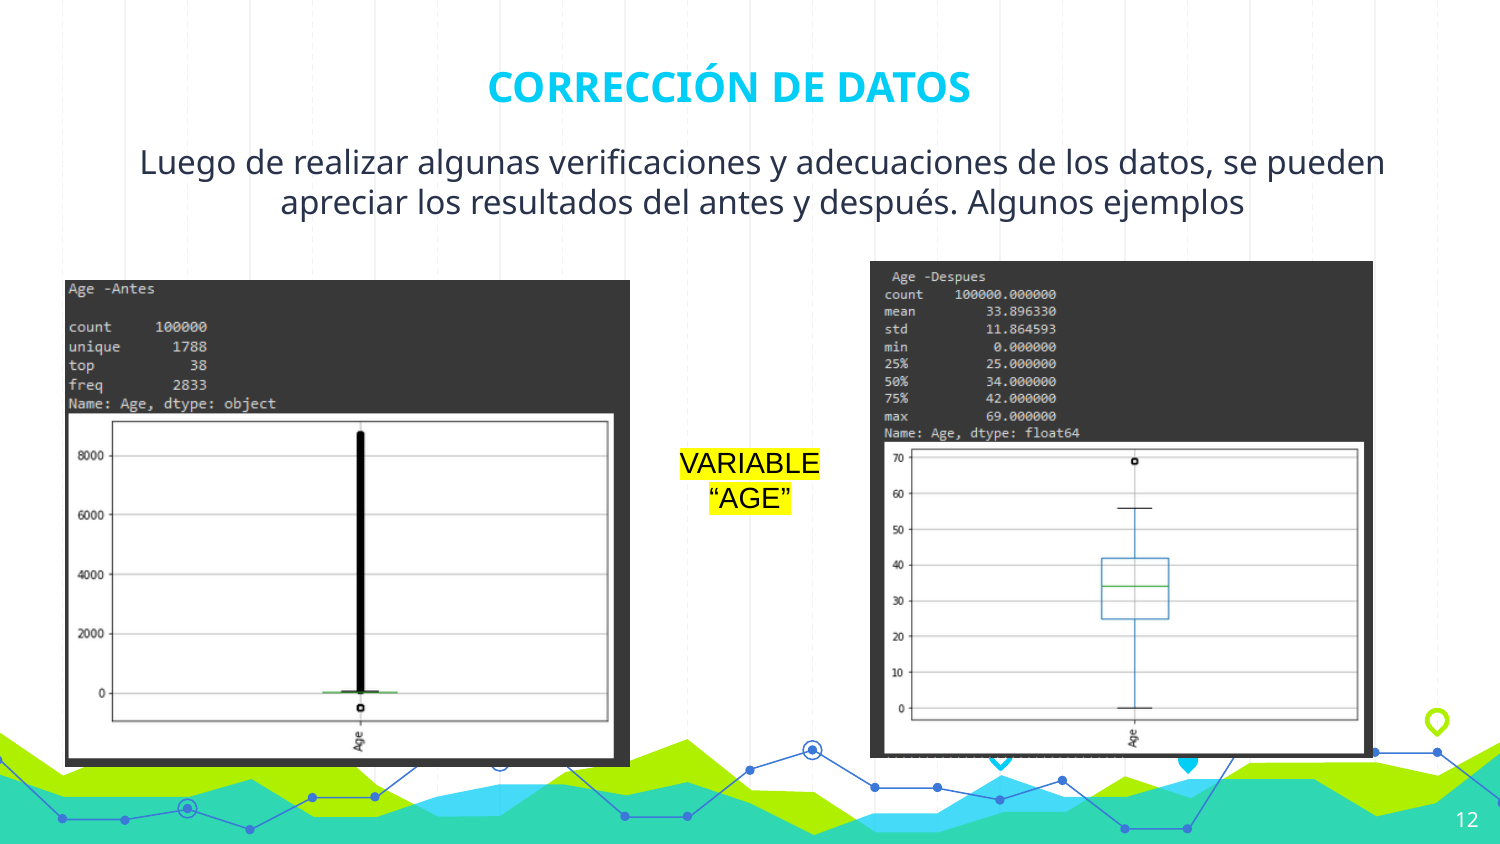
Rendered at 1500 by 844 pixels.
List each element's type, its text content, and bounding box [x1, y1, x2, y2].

slide_number ‹#› [1403, 791, 1494, 844]
text_box Luego de realizar algunas verificaciones y adecuaciones de los datos, se pueden apreciar los resultados del antes y después. Algunos ejemplos [78, 125, 1449, 255]
title CORRECCIÓN DE DATOS [155, 8, 1304, 125]
text_box VARIABLE “AGE” [634, 437, 865, 523]
picture [65, 279, 630, 767]
picture [870, 261, 1374, 758]
